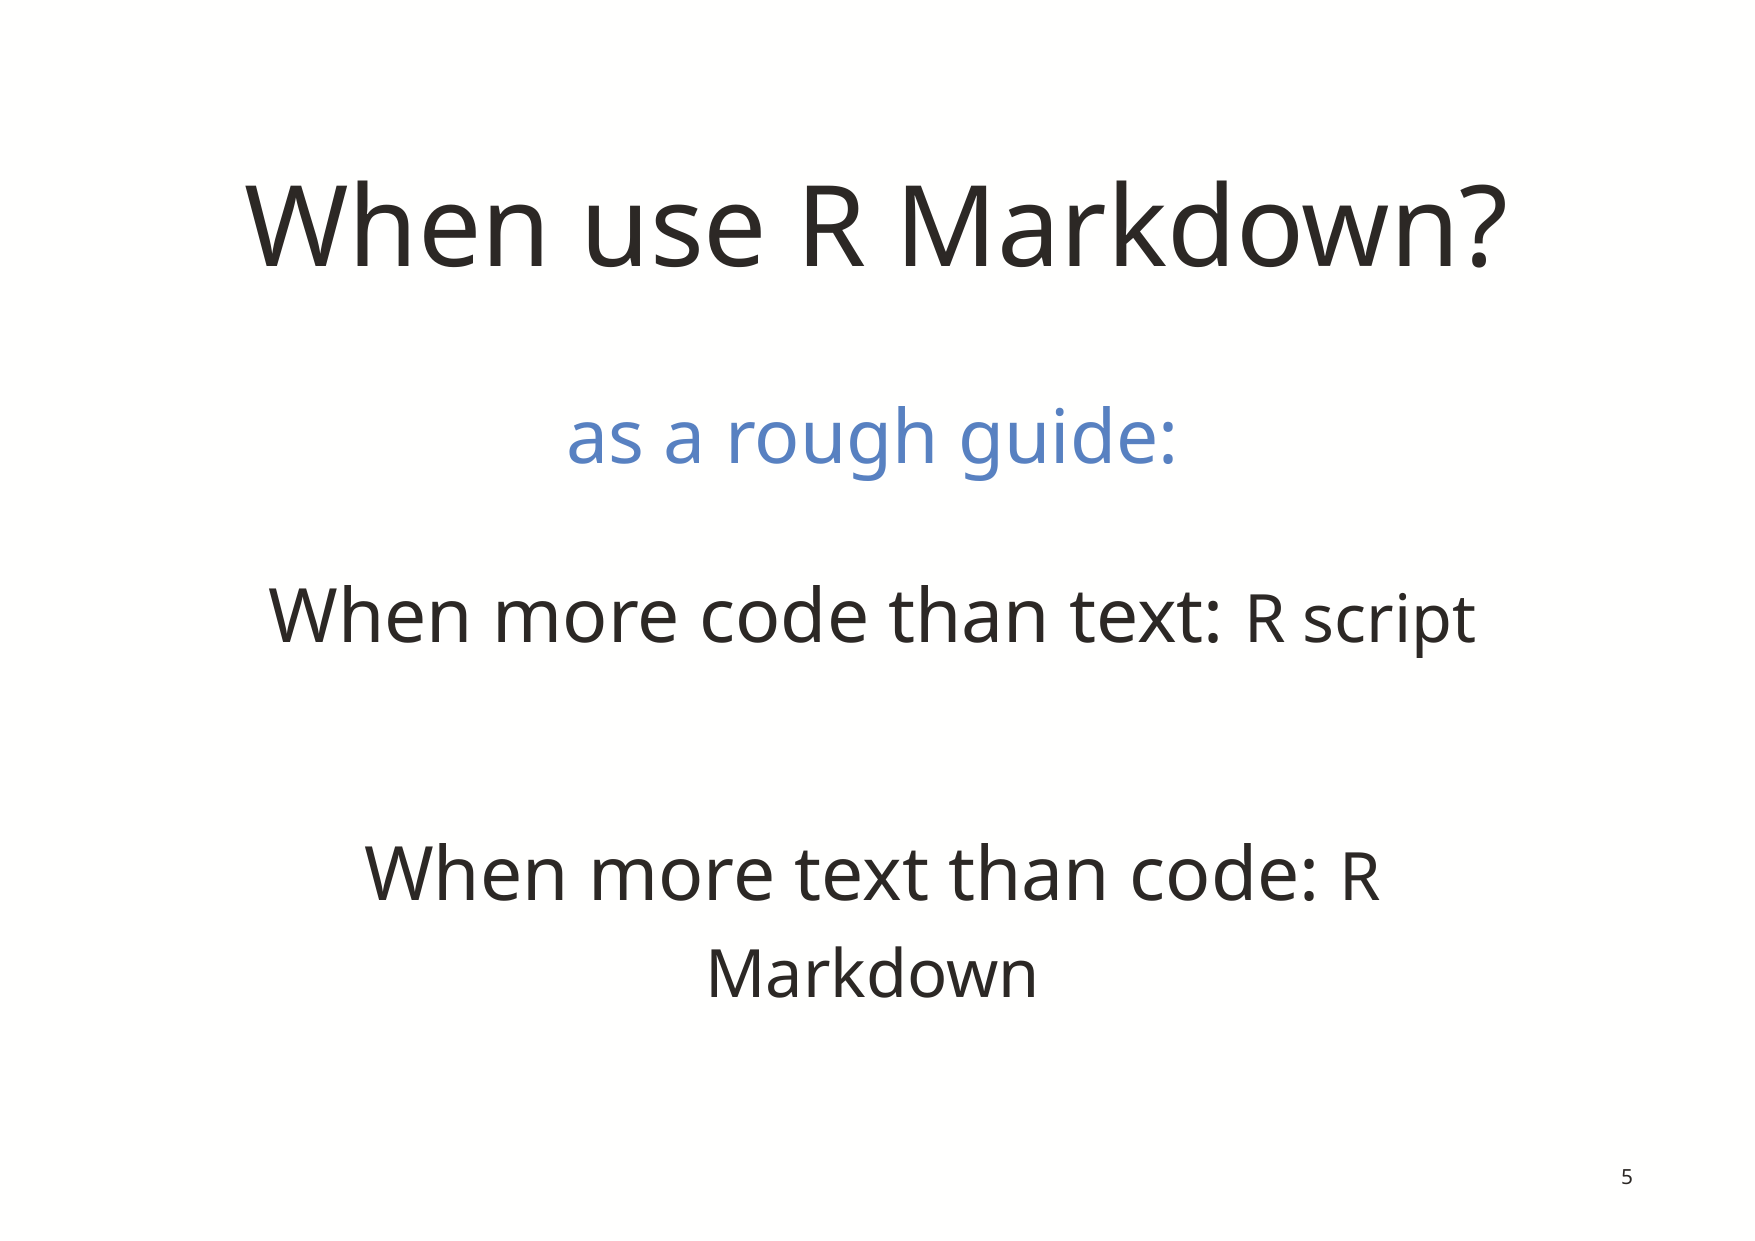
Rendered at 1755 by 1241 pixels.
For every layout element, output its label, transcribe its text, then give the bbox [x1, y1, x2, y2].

list as a rough guide: When more code than text: R script When more text than code: R Markdown [203, 335, 1543, 1152]
slide_number 5 [1526, 1151, 1645, 1211]
title When use R Markdown? [109, 182, 1645, 301]
